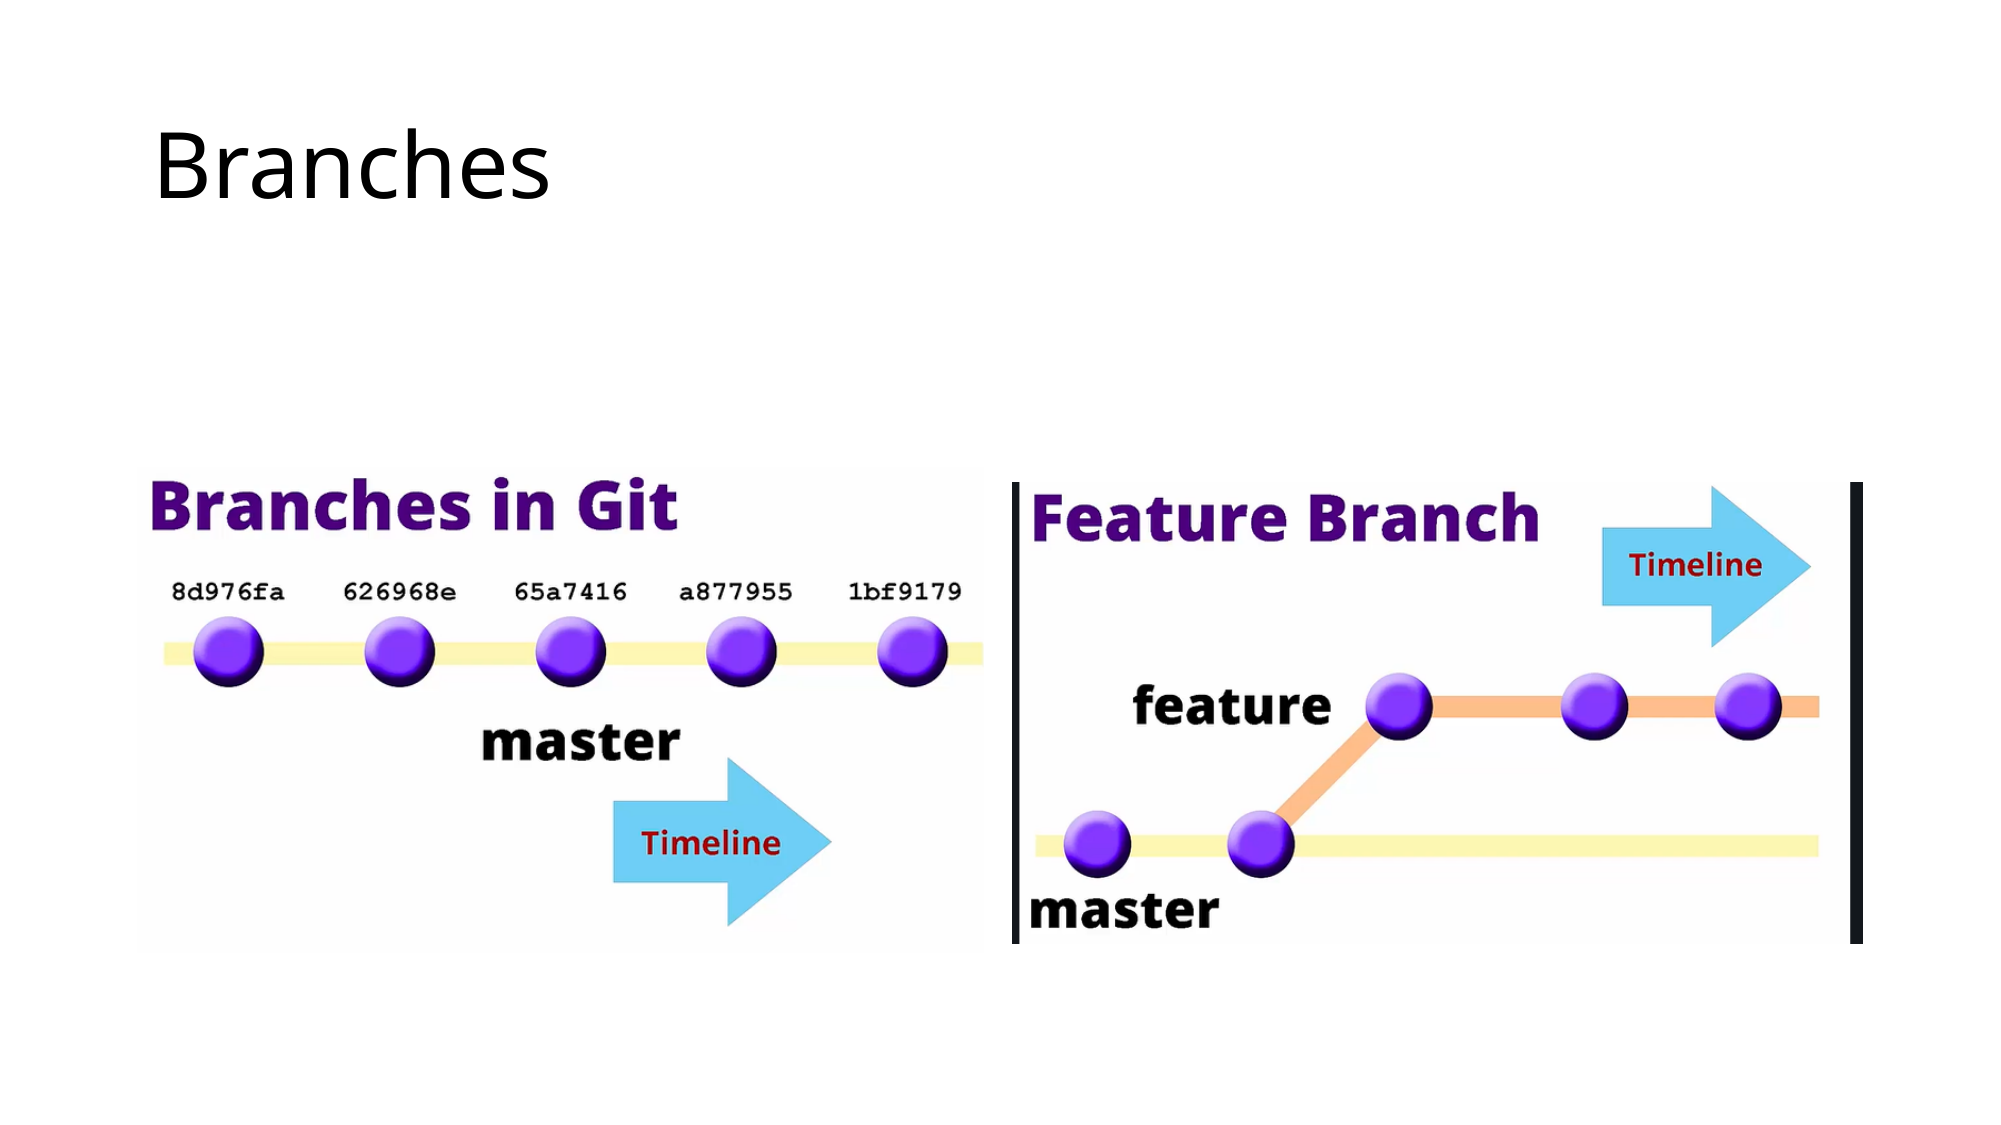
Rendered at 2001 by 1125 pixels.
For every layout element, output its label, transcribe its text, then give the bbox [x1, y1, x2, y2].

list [137, 467, 984, 959]
title Branches [137, 59, 1863, 278]
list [1012, 482, 1863, 944]
